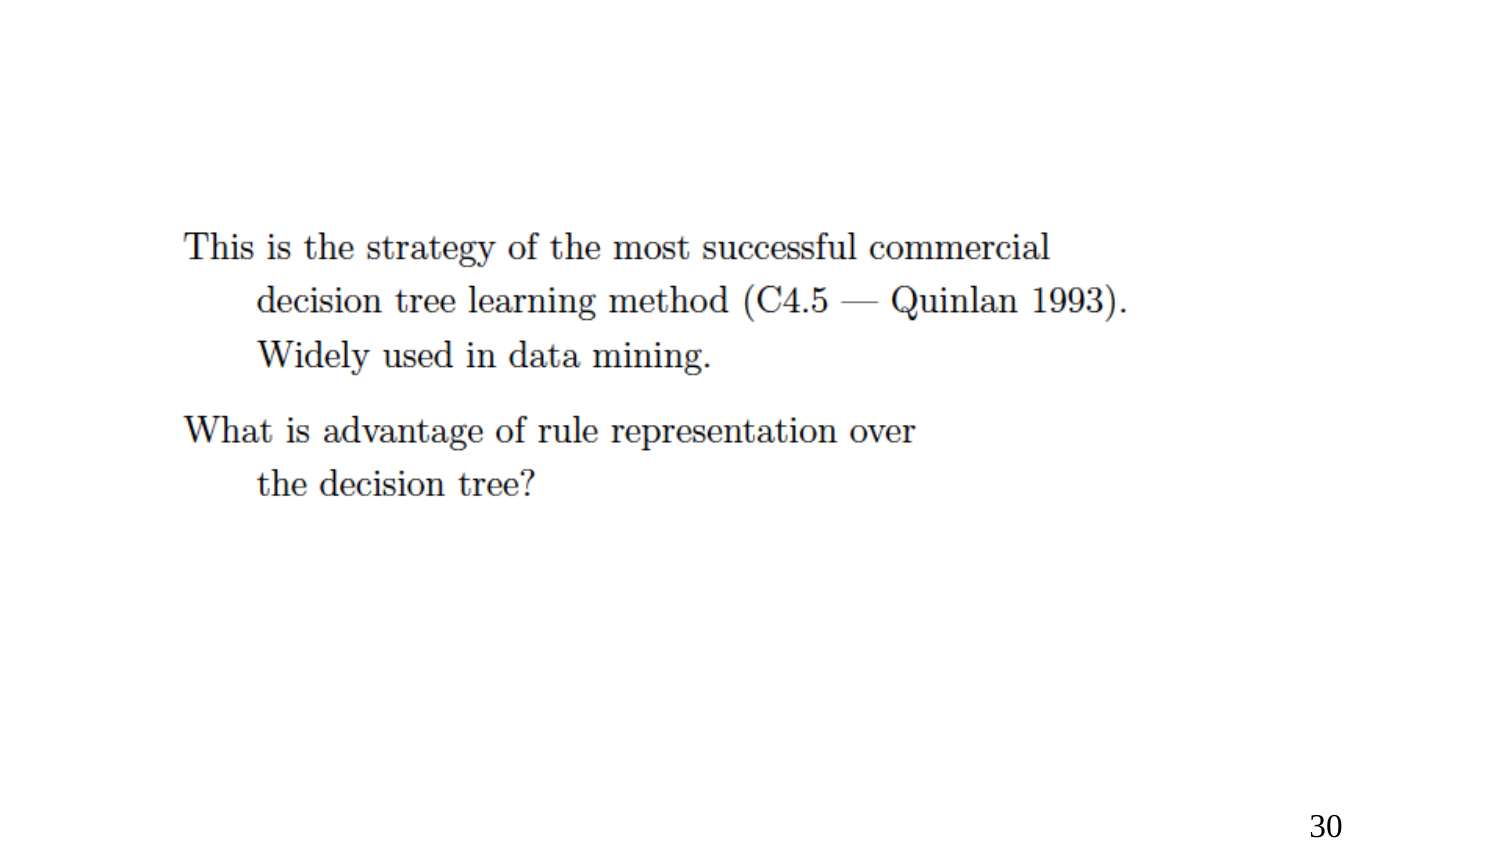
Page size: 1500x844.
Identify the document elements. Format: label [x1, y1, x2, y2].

picture [165, 192, 1154, 587]
